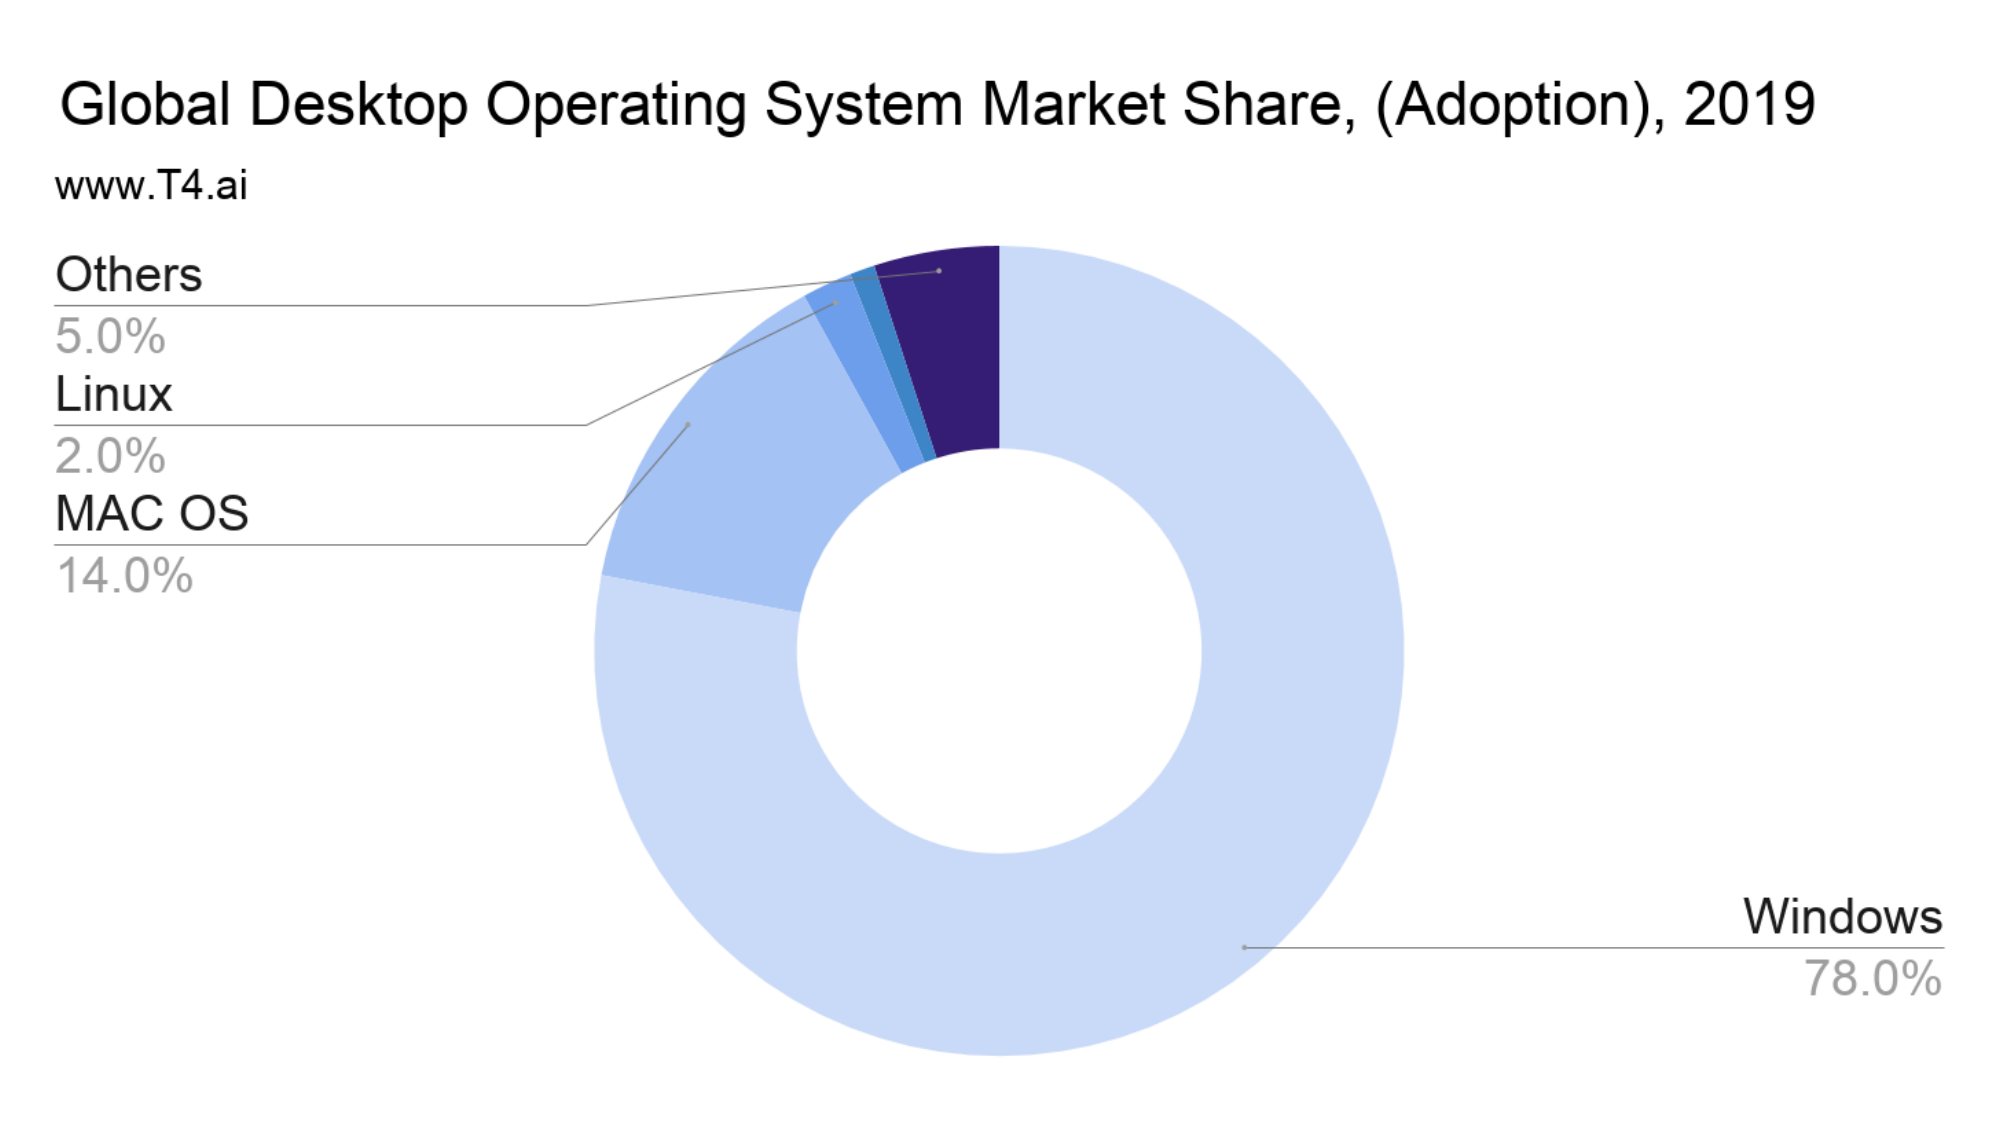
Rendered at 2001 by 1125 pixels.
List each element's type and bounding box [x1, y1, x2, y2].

list [0, 15, 1999, 1111]
